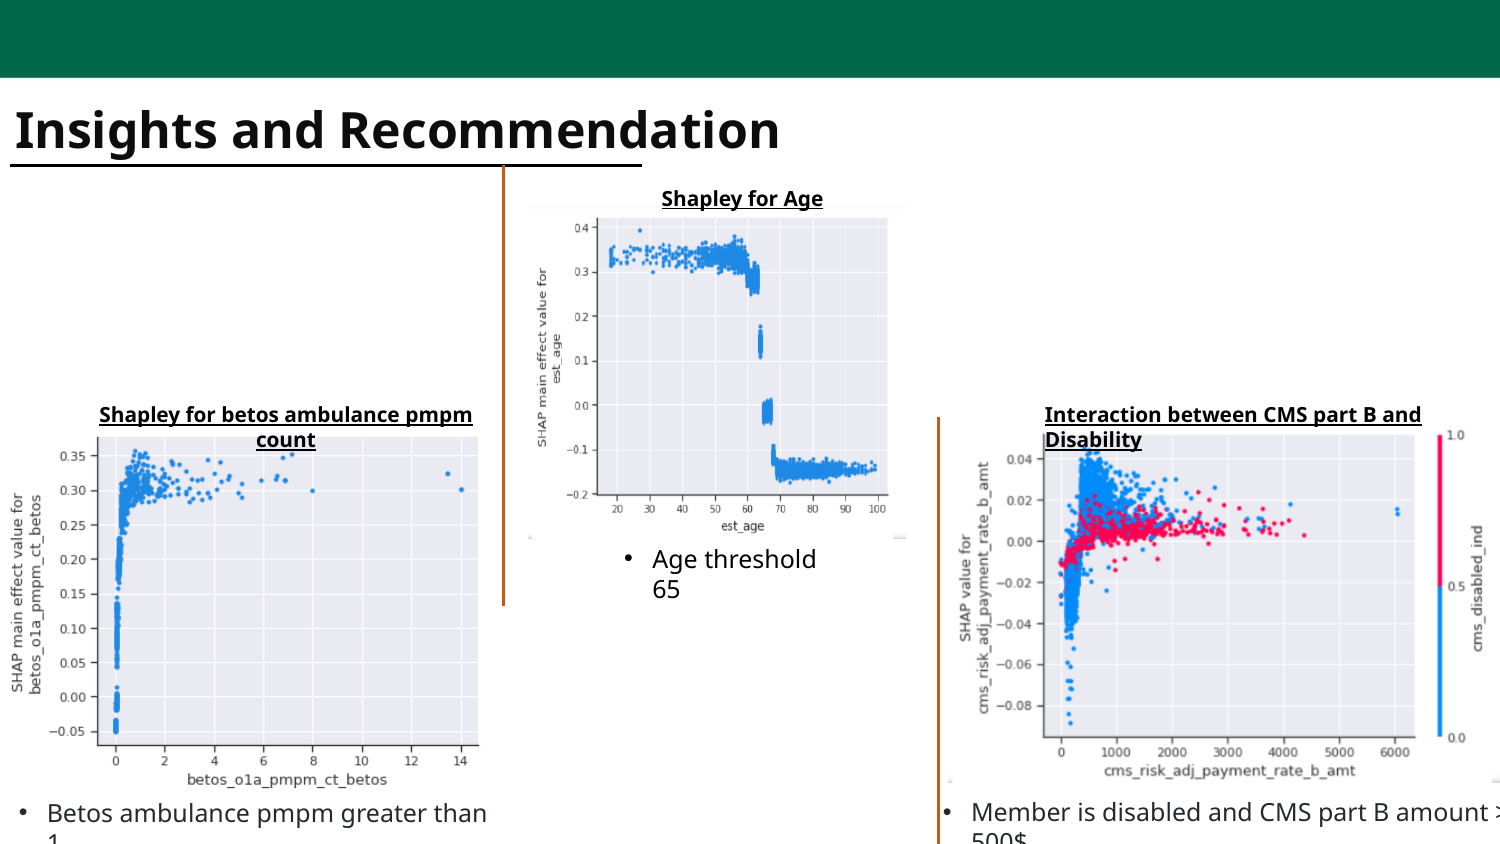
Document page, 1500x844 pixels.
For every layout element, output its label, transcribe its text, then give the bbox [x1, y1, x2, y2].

text_box Interaction between CMS part B and Disability [1030, 394, 1490, 429]
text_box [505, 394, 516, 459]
text_box Shapley for Age [646, 177, 1107, 218]
text_box Age threshold 65 [609, 539, 859, 611]
text_box Shapley for betos ambulance pmpm count [56, 394, 502, 459]
picture [0, 0, 1500, 844]
title Insights and Recommendation [0, 75, 1294, 190]
text_box Betos ambulance pmpm greater than 1 [3, 789, 504, 844]
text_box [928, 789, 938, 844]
text_box Member is disabled and CMS part B amount > 500$ [939, 789, 1500, 844]
